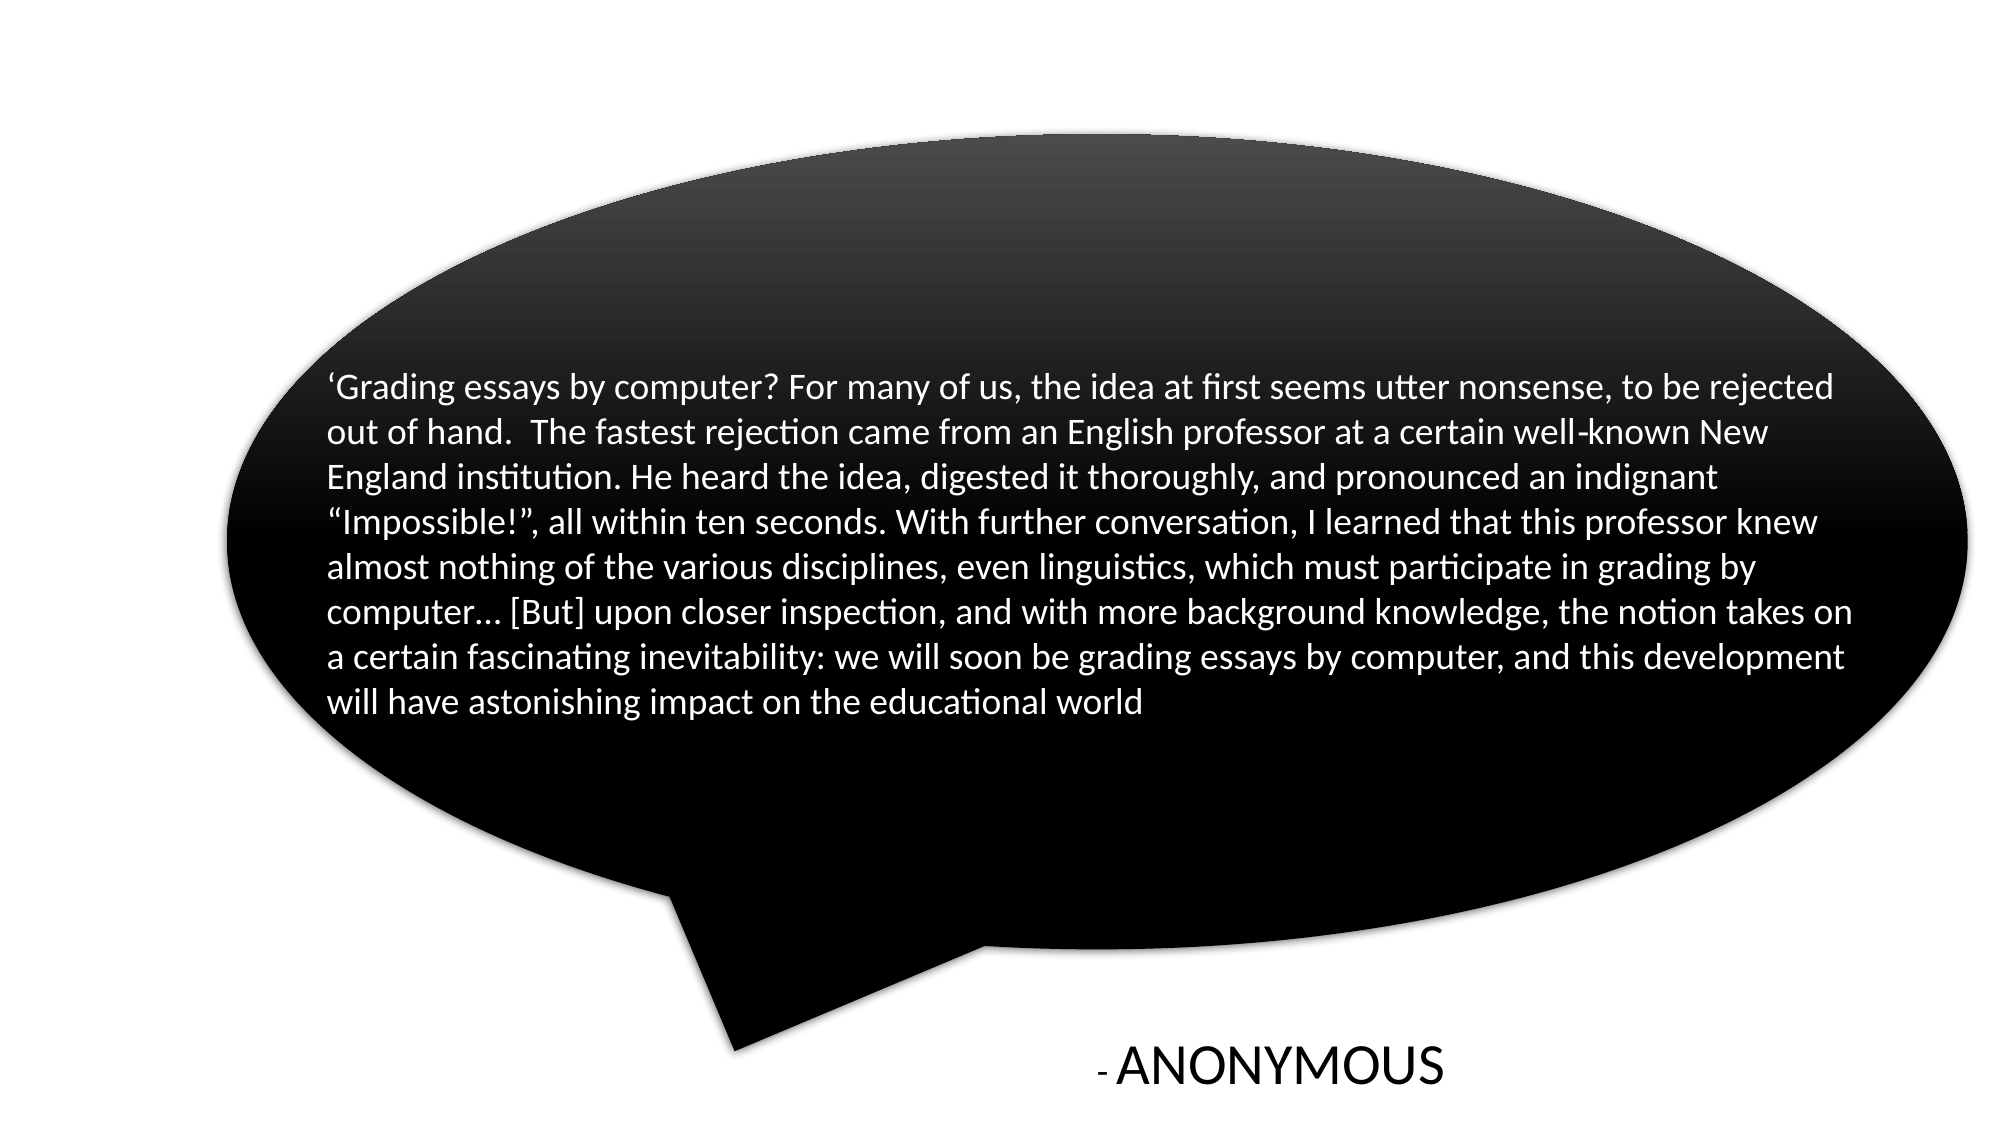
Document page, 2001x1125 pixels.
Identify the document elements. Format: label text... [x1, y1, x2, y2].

text_box [1885, 368, 1968, 716]
text_box ‘Grading essays by computer? For many of us, the idea at first seems utter nonsense, to be rejected out of hand. The fastest rejection came from an English professor at a certain well‐known New England institution. He heard the idea, digested it thoroughly, and pronounced an indignant “Impossible!”, all within ten seconds. With further conversation, I learned that this professor knew almost nothing of the various disciplines, even linguistics, which must participate in grading by computer… [But] upon closer inspection, and with more background knowledge, the notion takes on a certain fascinating inevitability: we will soon be grading essays by computer, and this development will have astonishing impact on the educational world [311, 355, 1885, 730]
text_box [325, 730, 1870, 1052]
text_box - ANONYMOUS [1082, 1018, 1460, 1104]
text_box [323, 134, 1871, 355]
text_box [226, 367, 311, 717]
